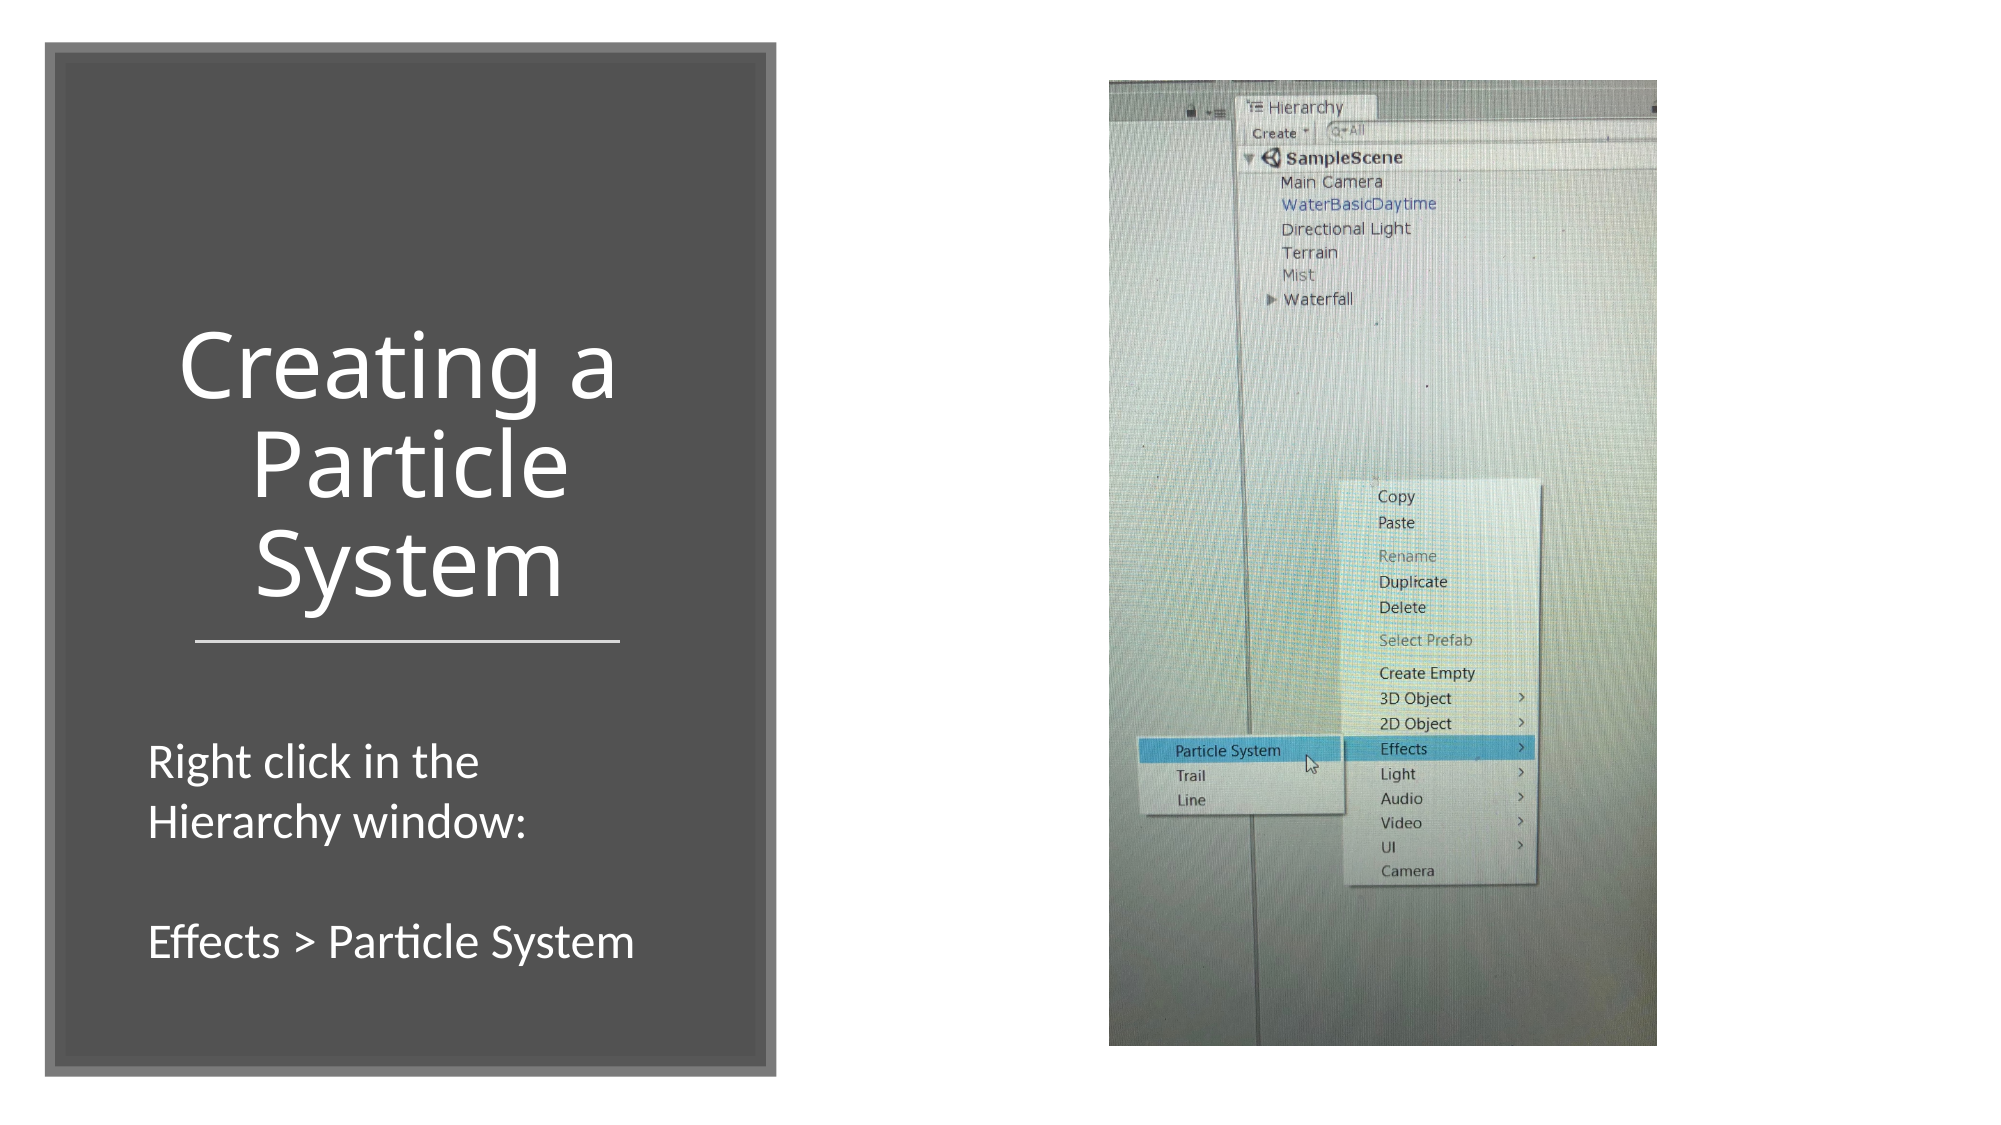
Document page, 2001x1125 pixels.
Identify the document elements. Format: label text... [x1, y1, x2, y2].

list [1109, 80, 1657, 1046]
title Creating a Particle System [110, 149, 711, 624]
text_box [54, 52, 767, 1067]
text_box Right click in the Hierarchy window: Effects > Particle System [132, 720, 689, 976]
